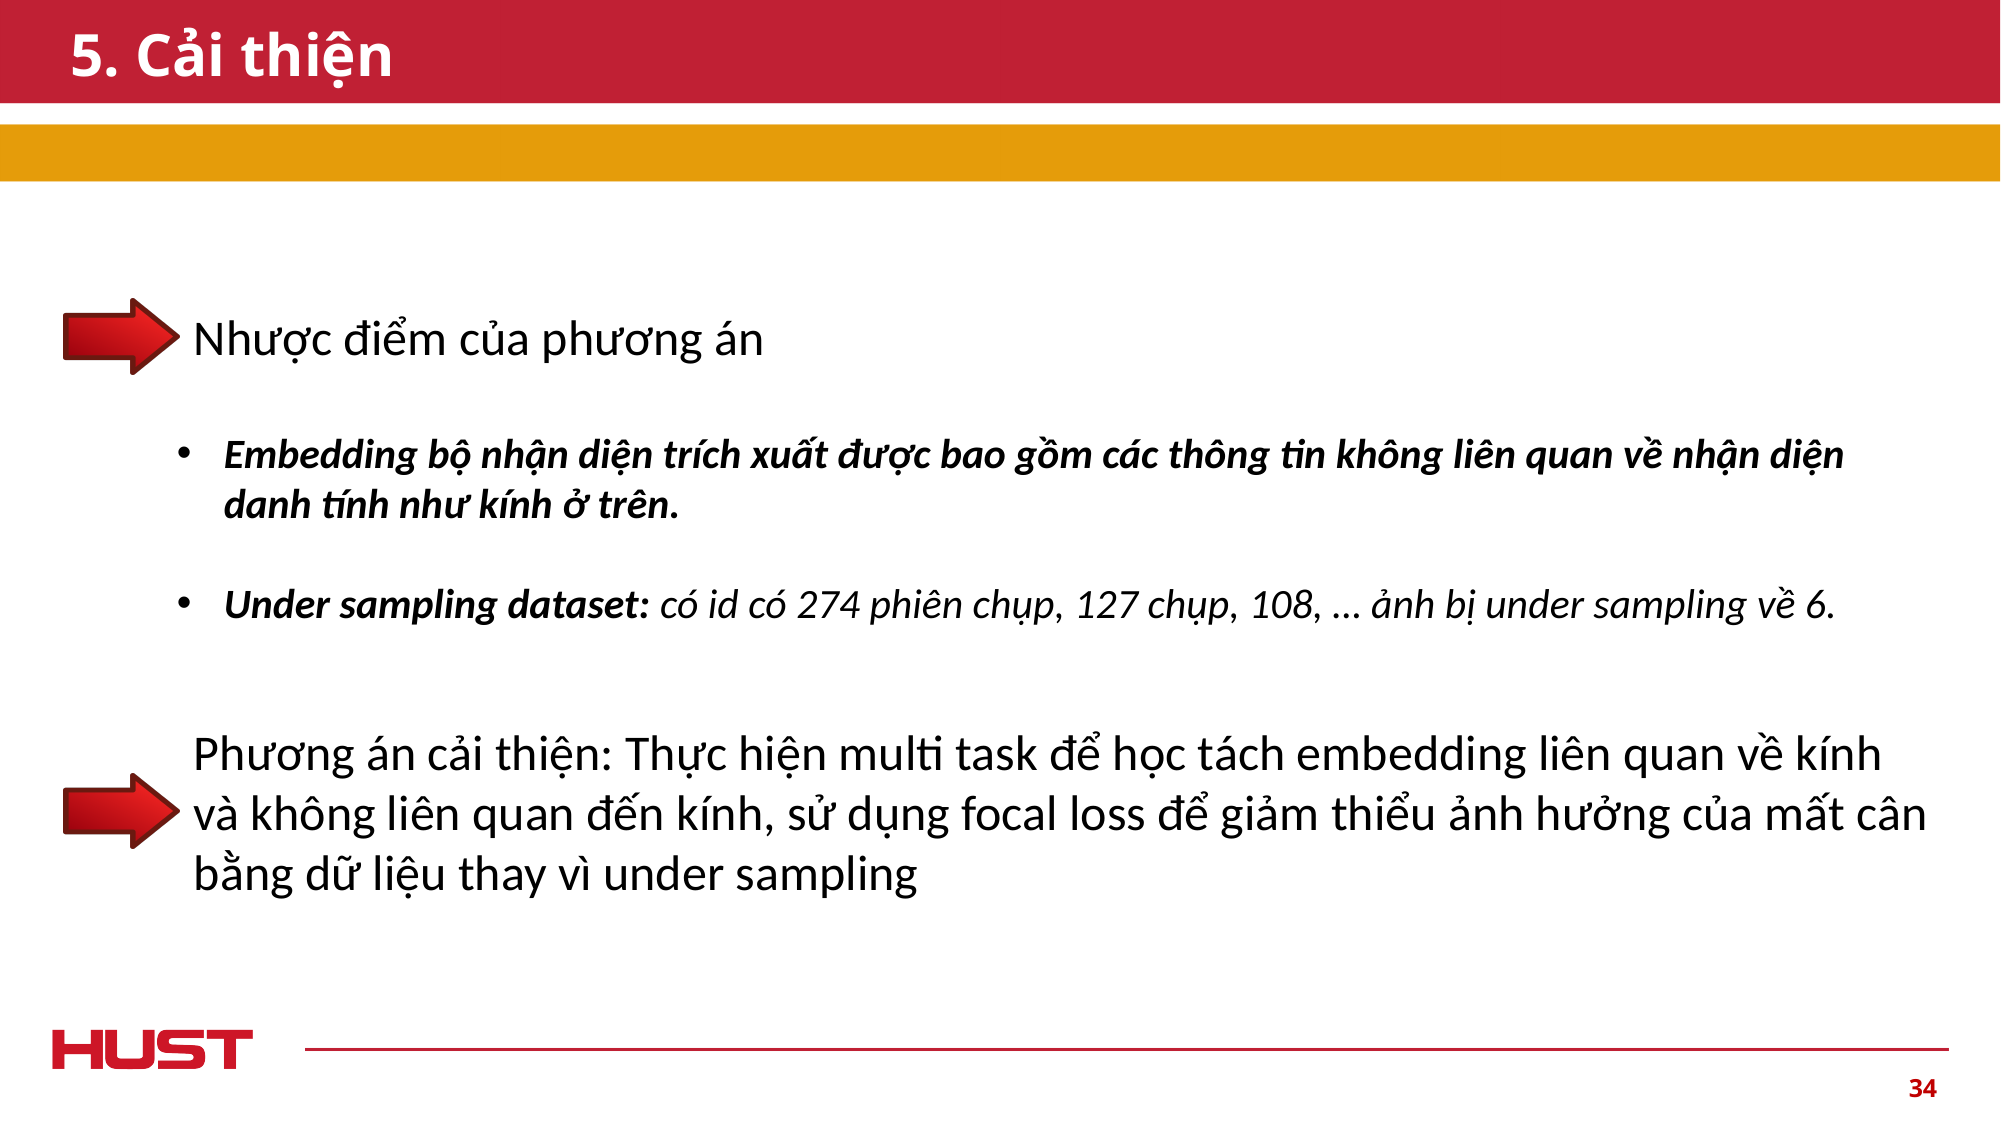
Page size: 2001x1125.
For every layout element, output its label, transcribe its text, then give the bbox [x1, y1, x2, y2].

title 5. Cải thiện [55, 18, 1945, 90]
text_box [63, 712, 1953, 910]
text_box Embedding bộ nhận diện trích xuất được bao gồm các thông tin không liên quan về nhận diện danh tính như kính ở trên. Under sampling dataset: có id có 274 phiên chụp, 127 chụp, 108, … ảnh bị under sampling về 6. [162, 419, 1864, 635]
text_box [63, 298, 1953, 375]
slide_number 34 [1502, 1065, 1953, 1125]
picture [0, 0, 2001, 1125]
